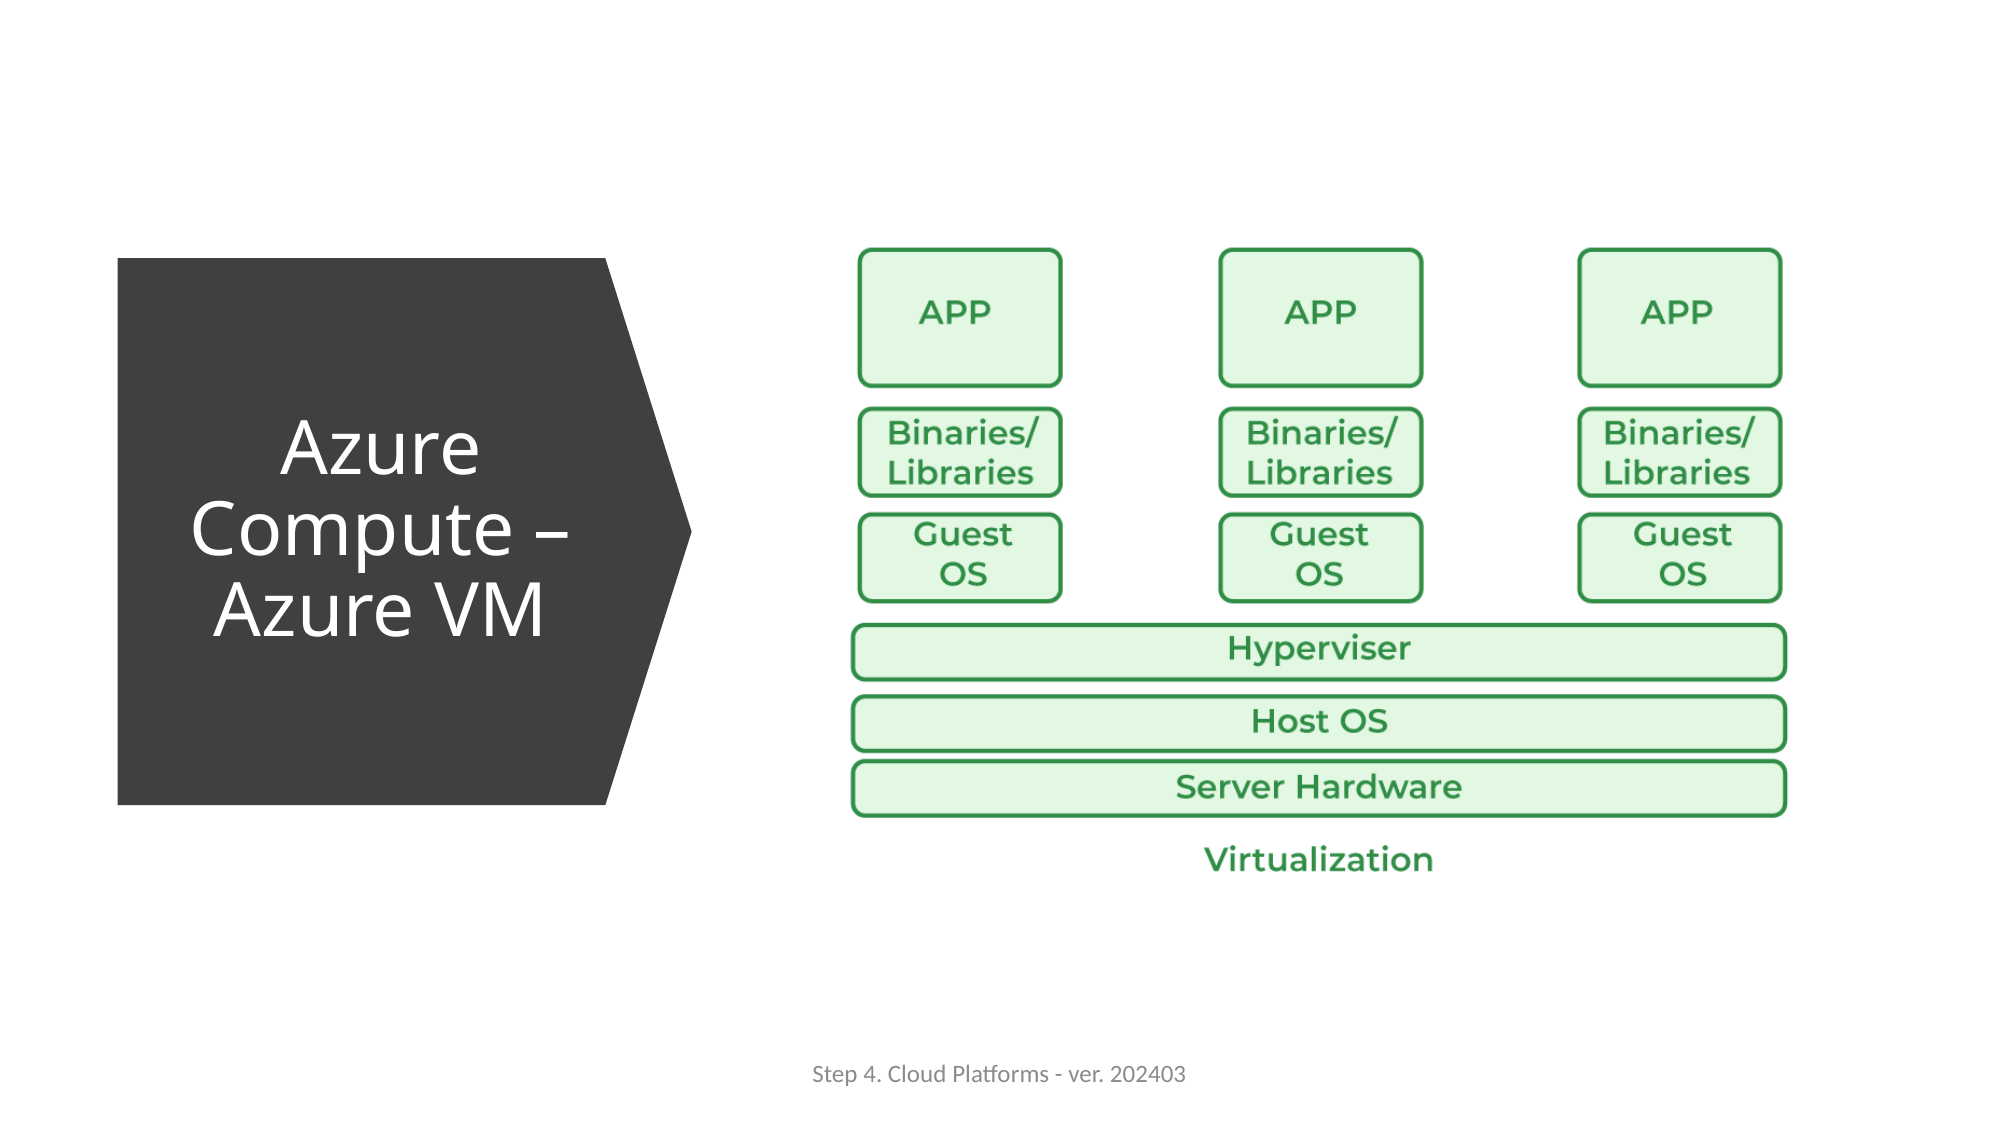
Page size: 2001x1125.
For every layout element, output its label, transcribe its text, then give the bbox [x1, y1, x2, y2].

text_box [116, 257, 693, 807]
footer Step 4. Cloud Platforms - ver. 202403 [662, 1042, 1338, 1103]
title Azure Compute – Azure VM [145, 322, 616, 741]
picture [790, 225, 1868, 900]
